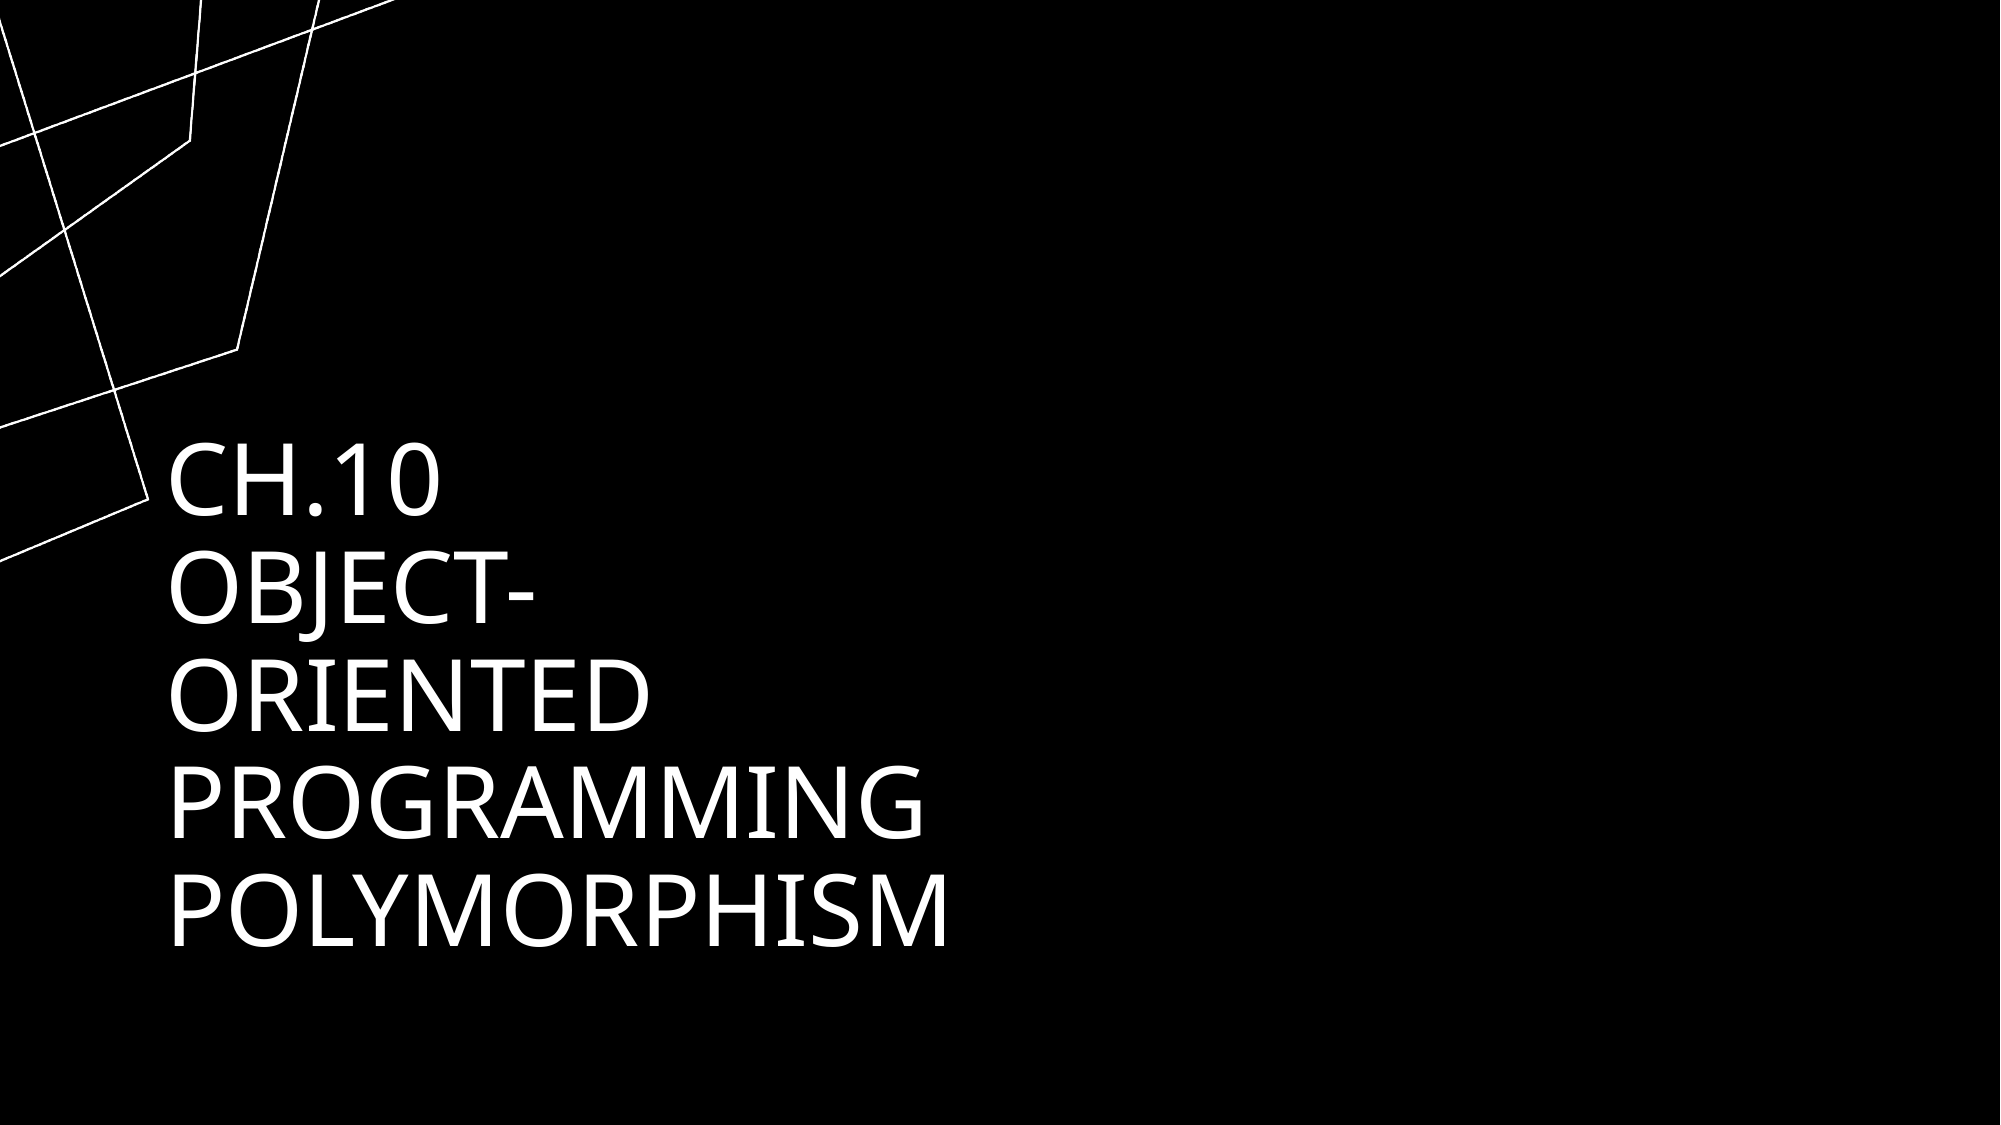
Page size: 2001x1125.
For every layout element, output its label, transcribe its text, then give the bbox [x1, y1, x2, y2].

picture [0, 0, 696, 620]
title Ch.10 Object-Oriented Programming Polymorphism [150, 423, 1000, 976]
